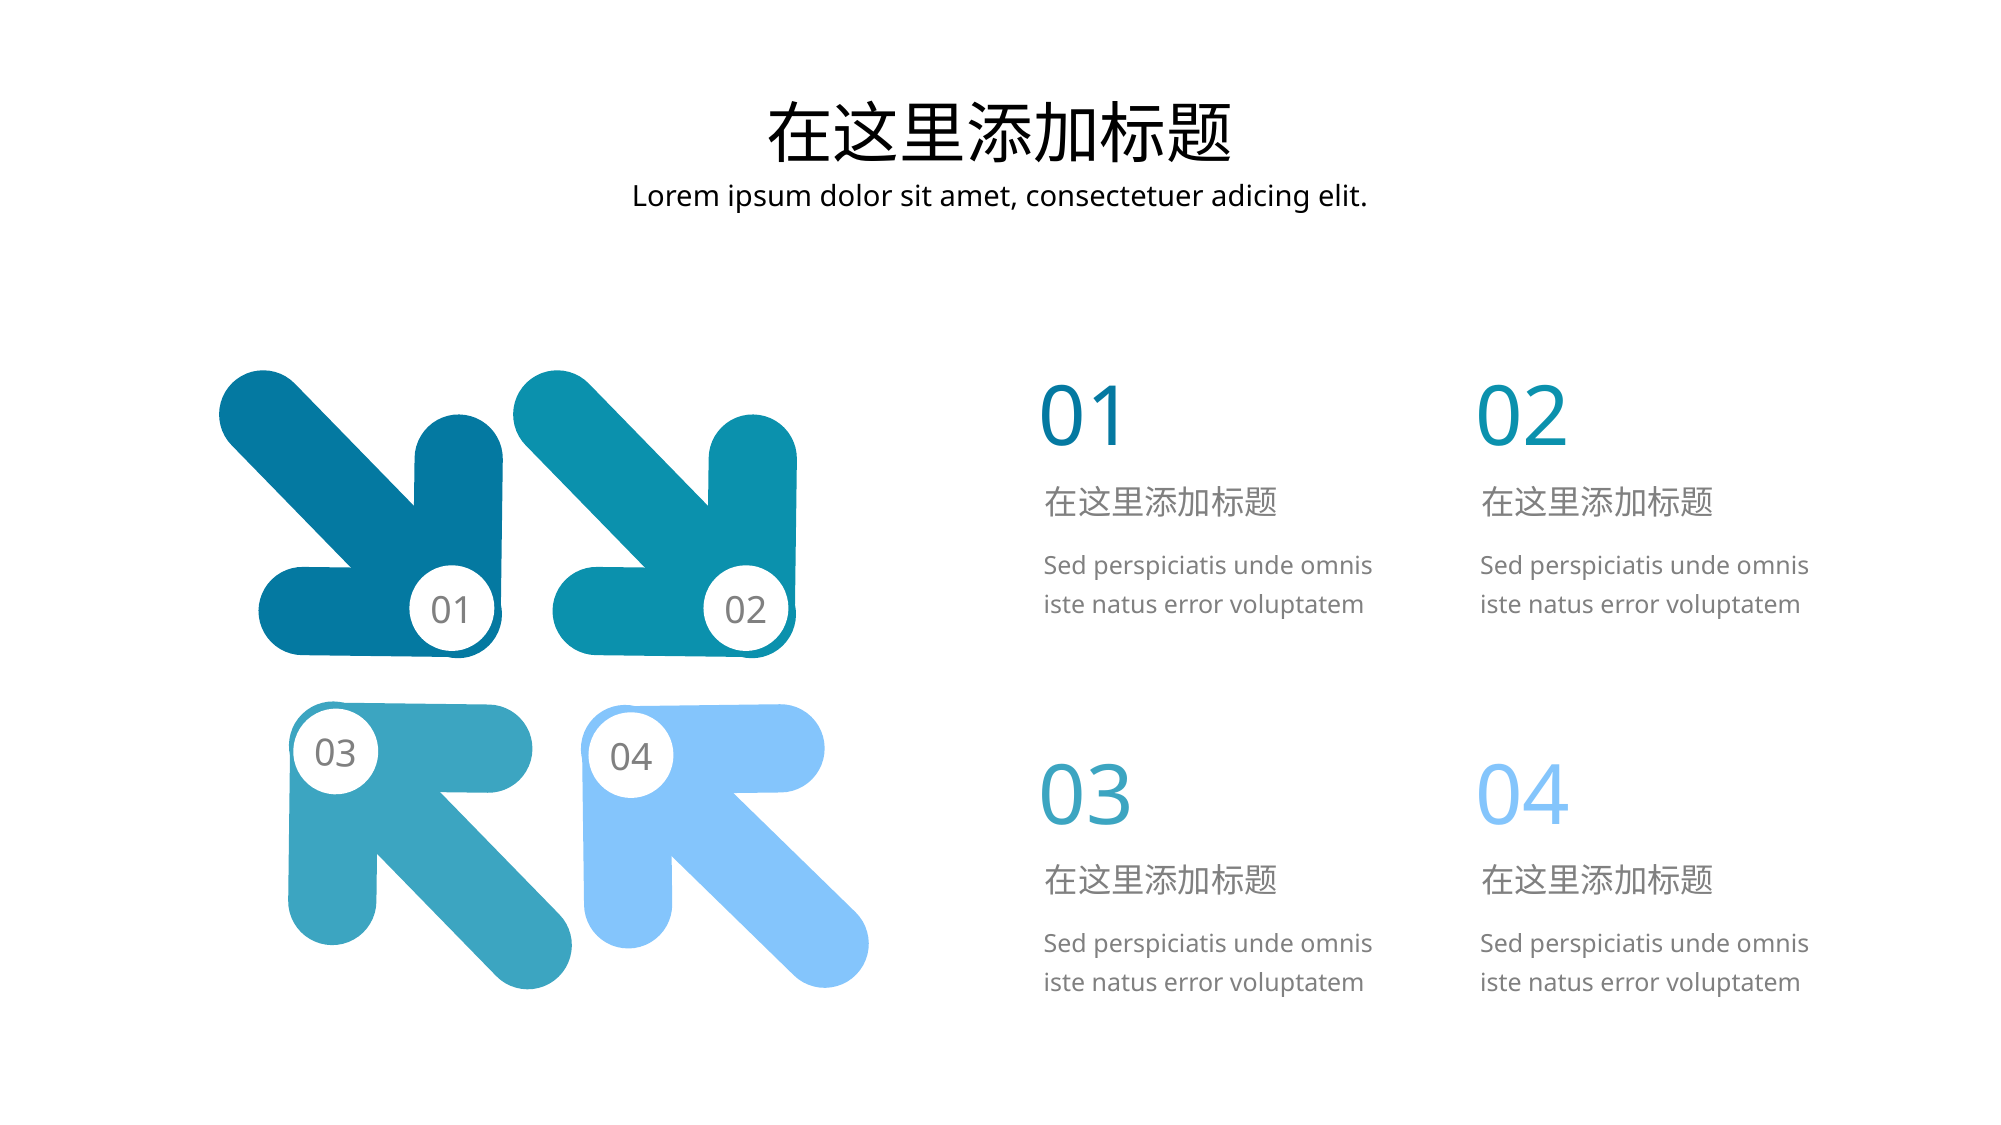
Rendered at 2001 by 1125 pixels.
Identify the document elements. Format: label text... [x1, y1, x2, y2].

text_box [495, 357, 884, 632]
text_box Sed perspiciatis unde omnis iste natus error voluptatem [1029, 911, 1415, 1005]
text_box Sed perspiciatis unde omnis iste natus error voluptatem [1029, 532, 1415, 626]
text_box Lorem ipsum dolor sit amet, consectetuer adicing elit. [616, 169, 1384, 220]
text_box 在这里添加标题 [751, 83, 1249, 169]
text_box 在这里添加标题 [1466, 851, 1730, 908]
text_box 在这里添加标题 [1466, 473, 1730, 529]
text_box Sed perspiciatis unde omnis iste natus error voluptatem [1465, 532, 1851, 626]
text_box 在这里添加标题 [1030, 851, 1293, 908]
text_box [550, 674, 939, 949]
text_box 04 [1460, 733, 1585, 849]
text_box 03 [1023, 733, 1149, 849]
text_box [201, 727, 590, 1003]
text_box Sed perspiciatis unde omnis iste natus error voluptatem [1465, 911, 1851, 1005]
text_box 在这里添加标题 [1030, 473, 1293, 529]
text_box 01 [1023, 354, 1149, 470]
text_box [201, 357, 495, 632]
text_box 02 [1460, 354, 1585, 470]
